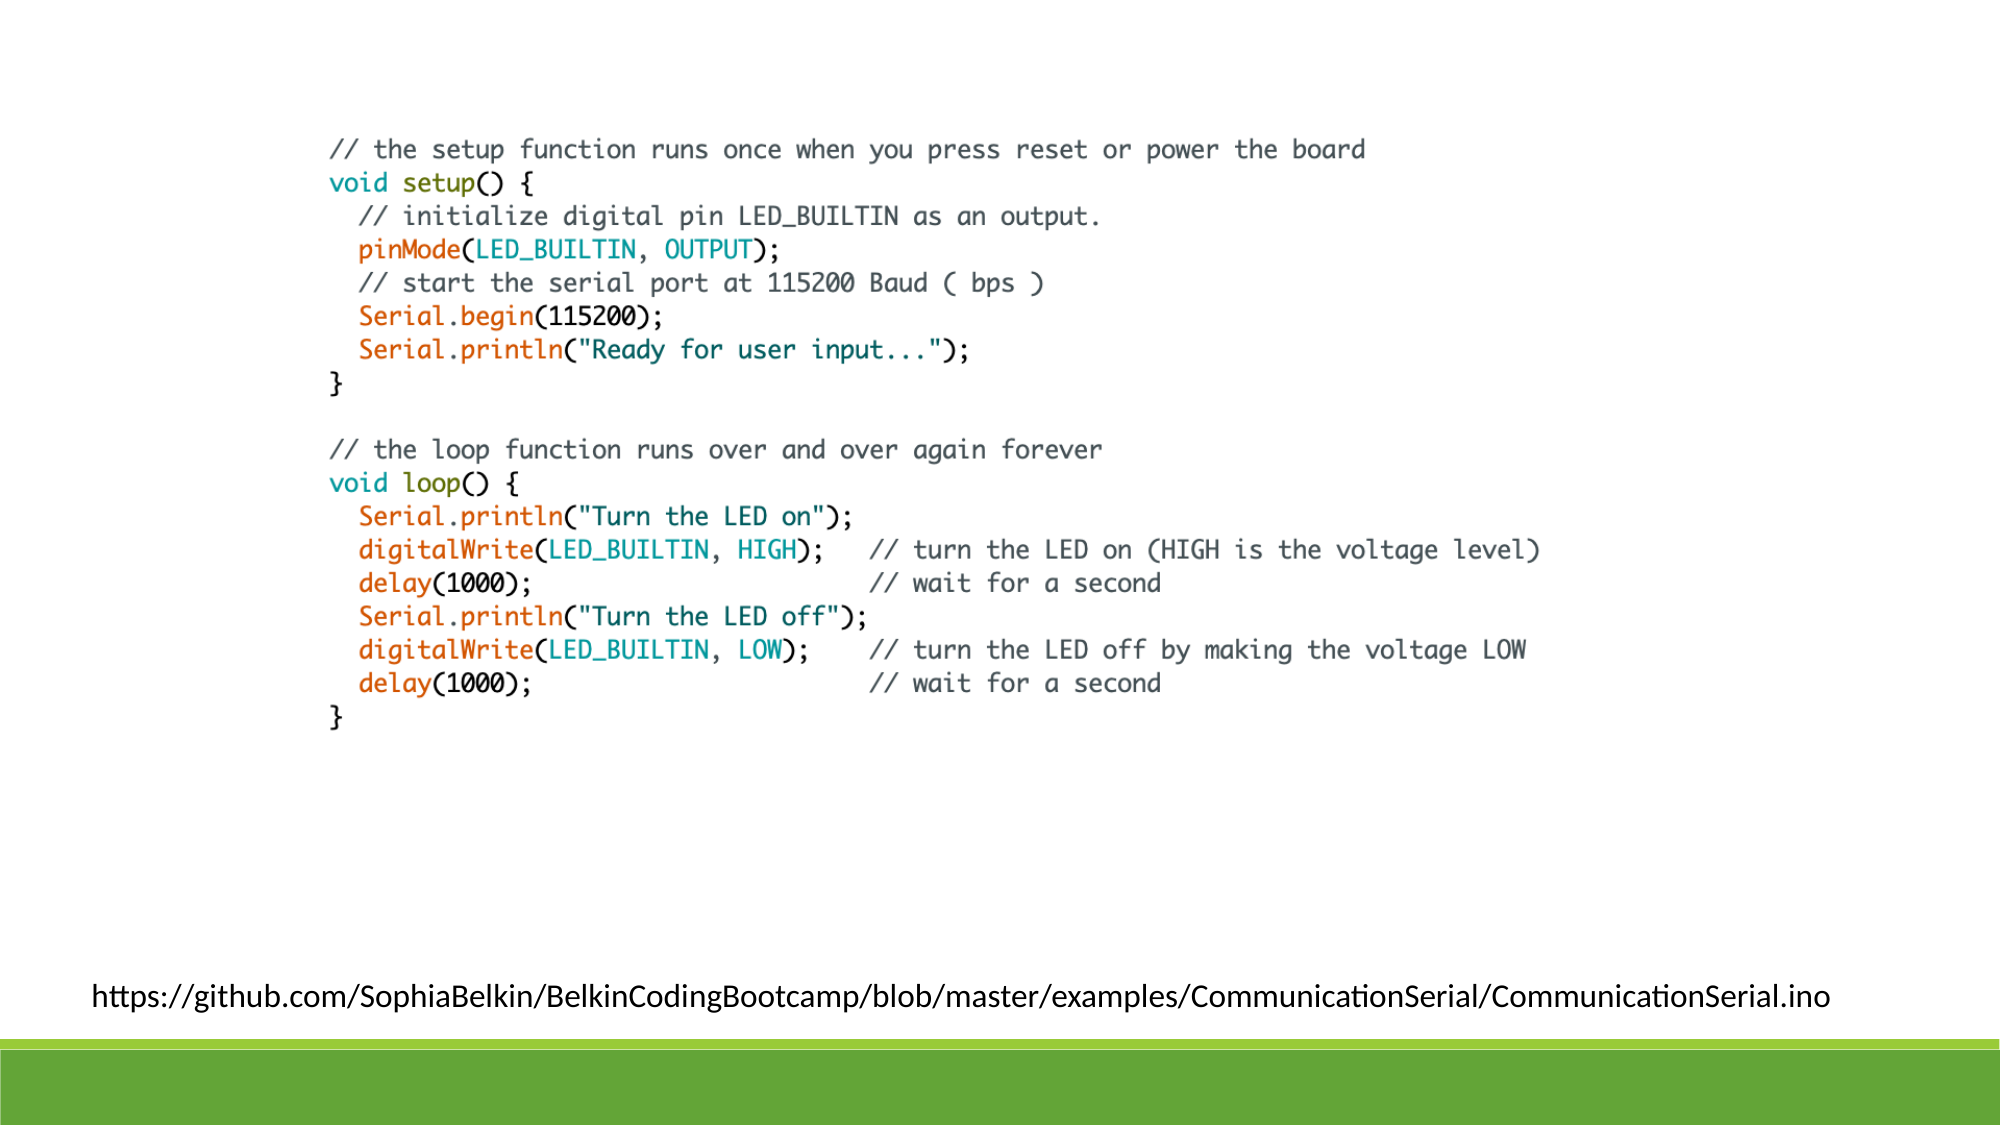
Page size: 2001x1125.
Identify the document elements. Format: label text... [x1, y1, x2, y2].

text_box https://github.com/SophiaBelkin/BelkinCodingBootcamp/blob/master/examples/CommunicationSerial/CommunicationSerial.ino [0, 966, 1951, 1022]
picture [320, 76, 1581, 839]
